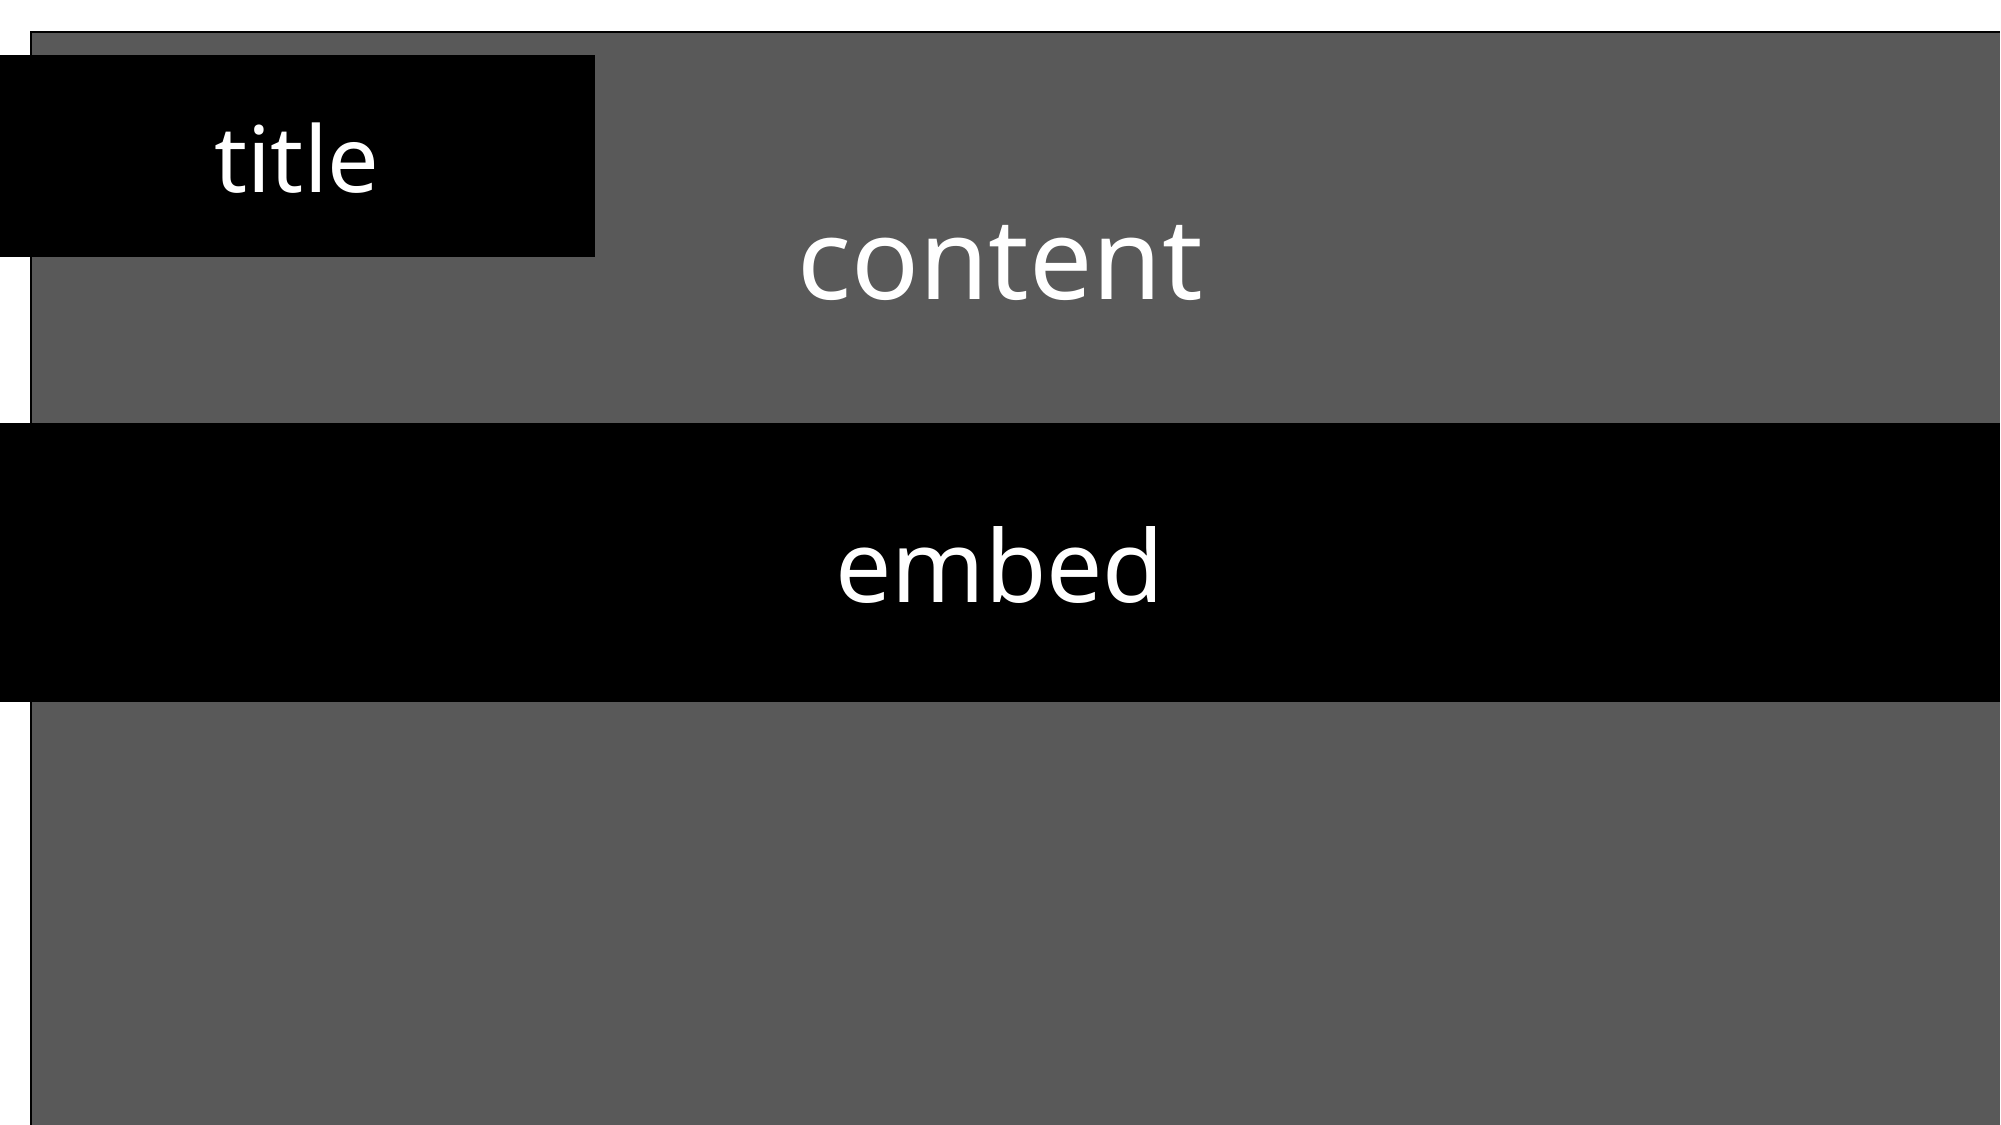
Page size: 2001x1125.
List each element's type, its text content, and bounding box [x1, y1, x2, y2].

text_box [30, 31, 2000, 423]
text_box embed [0, 423, 2000, 702]
text_box title [0, 55, 595, 257]
text_box content [782, 180, 1218, 330]
text_box [30, 702, 2000, 1125]
